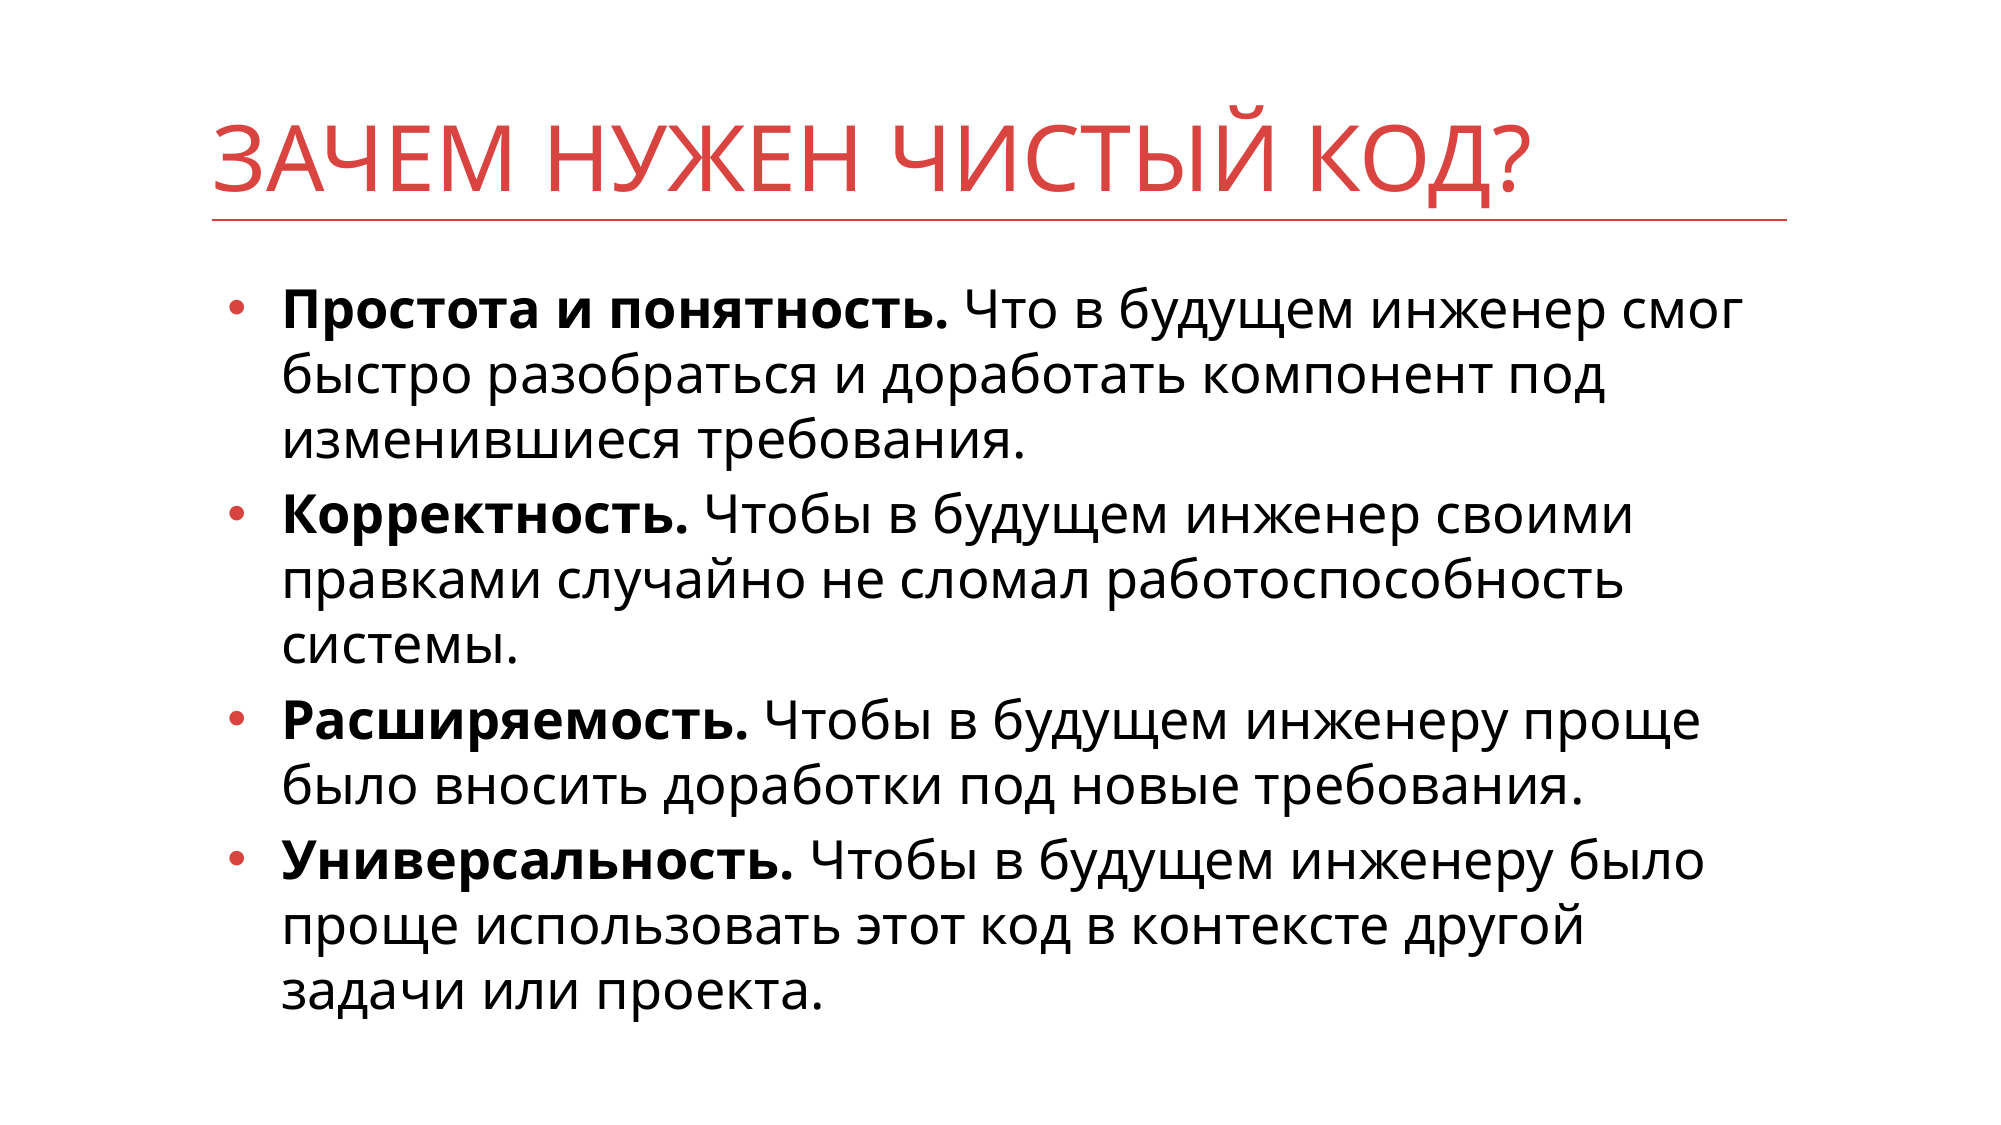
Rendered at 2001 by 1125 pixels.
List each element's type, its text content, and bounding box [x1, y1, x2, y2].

title Зачем нужен чистый код? [212, 90, 1788, 220]
list Простота и понятность. Что в будущем инженер смог быстро разобраться и доработать компонент под изменившиеся требования. Корректность. Чтобы в будущем инженер своими правками случайно не сломал работоспособность системы. Расширяемость. Чтобы в будущем инженеру проще было вносить доработки под новые требования. Универсальность. Чтобы в будущем инженеру было проще использовать этот код в контексте другой задачи или проекта. [212, 267, 1788, 1035]
